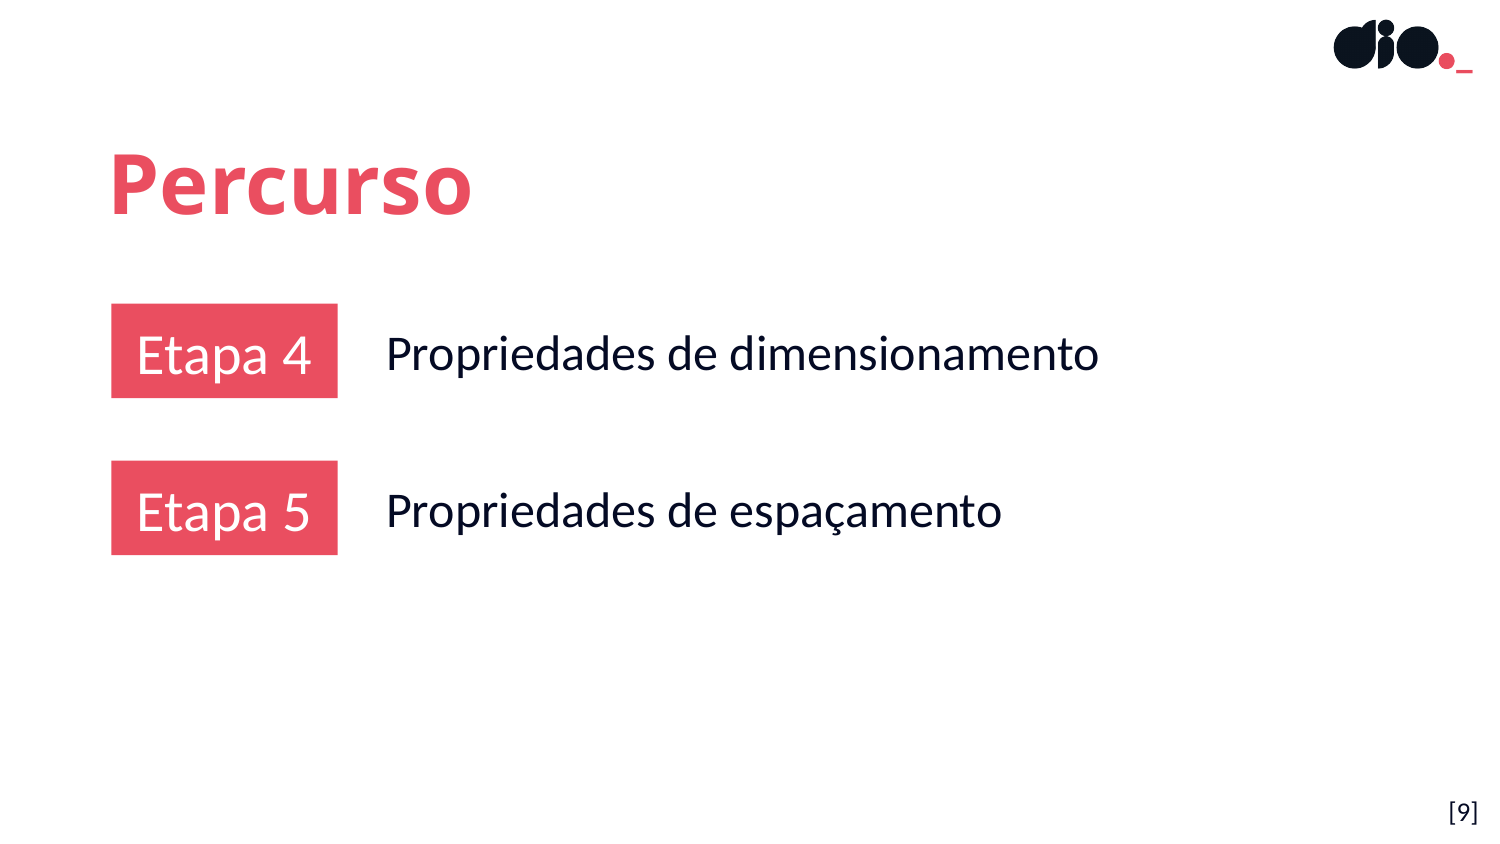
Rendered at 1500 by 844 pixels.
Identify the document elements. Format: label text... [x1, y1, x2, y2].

text_box Propriedades de espaçamento [371, 470, 1384, 546]
picture [1333, 19, 1473, 74]
text_box Etapa 5 [111, 460, 338, 556]
text_box Percurso [92, 104, 1309, 243]
text_box Etapa 4 [111, 303, 338, 399]
text_box Propriedades de dimensionamento [371, 313, 1384, 389]
slide_number [9] [1403, 779, 1494, 844]
